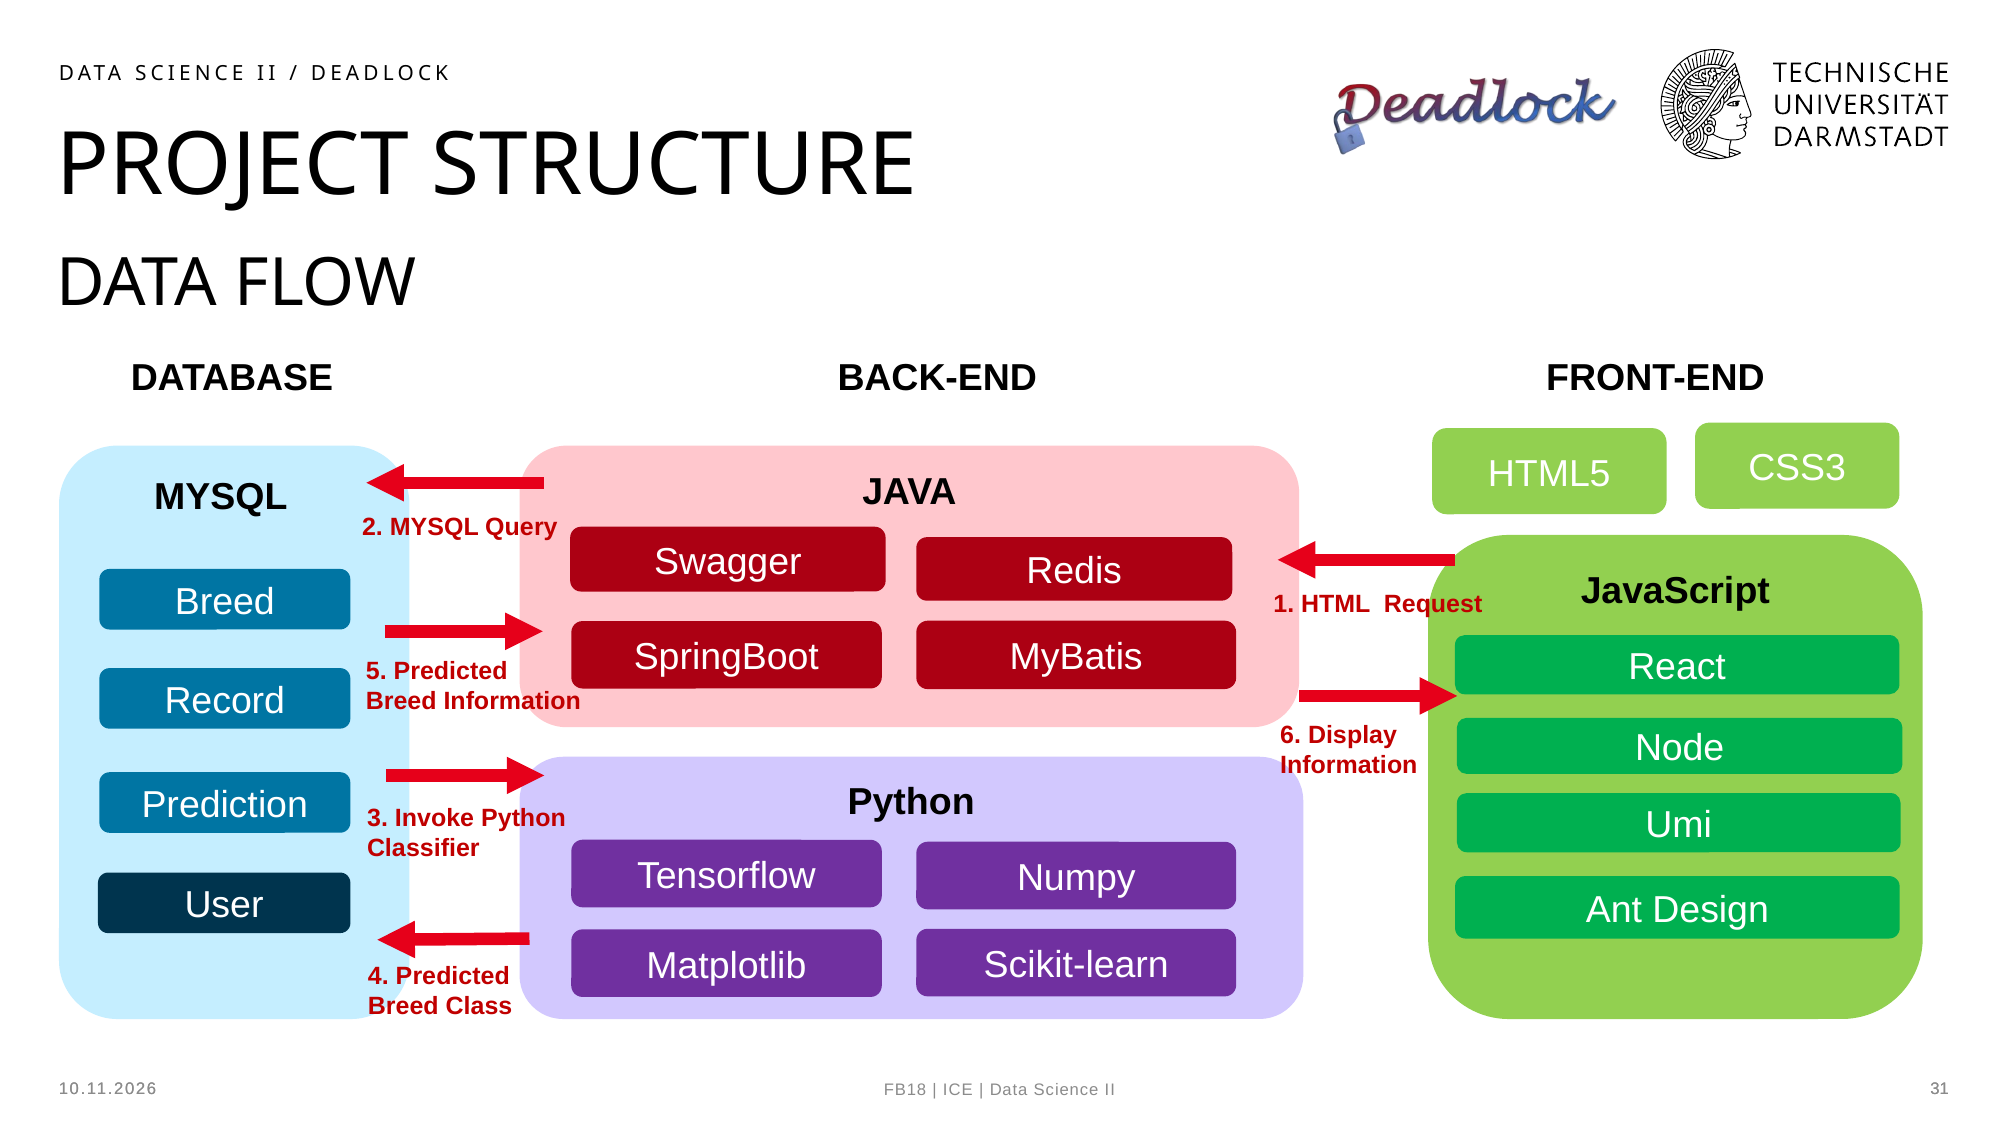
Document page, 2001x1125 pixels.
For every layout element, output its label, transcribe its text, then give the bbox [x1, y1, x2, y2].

text_box JavaScript [1427, 533, 1924, 1021]
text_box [1265, 695, 1672, 788]
text_box Breed [98, 567, 352, 631]
text_box Redis [915, 536, 1234, 602]
text_box BACK-END [822, 345, 1059, 405]
text_box Matplotlib [570, 928, 883, 999]
text_box SpringBoot [570, 620, 883, 690]
text_box HTML5 [1431, 427, 1668, 516]
title Project structure [56, 33, 1297, 140]
text_box JAVA [518, 444, 1301, 729]
text_box MyBatis [915, 619, 1238, 691]
text_box Scikit-learn [915, 927, 1238, 998]
text_box CSS3 [1694, 421, 1901, 510]
text_box Data flow [56, 140, 1297, 318]
text_box Swagger [569, 525, 887, 593]
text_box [352, 775, 759, 870]
text_box Tensorflow [570, 838, 883, 909]
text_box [350, 631, 757, 723]
text_box React [1453, 634, 1901, 696]
text_box User [96, 871, 352, 935]
text_box Record [98, 667, 351, 730]
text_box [353, 938, 759, 1029]
picture [1300, 25, 1651, 168]
text_box FRONT-END [1531, 345, 1886, 405]
text_box DATABASE [116, 345, 353, 405]
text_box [1258, 559, 1665, 626]
text_box Python [518, 755, 1305, 1021]
text_box Prediction [98, 771, 352, 834]
text_box Ant Design [1454, 875, 1901, 940]
text_box 31 [1708, 1075, 1949, 1106]
text_box Node [1672, 716, 1904, 775]
text_box Numpy [915, 840, 1238, 911]
text_box MYSQL [139, 464, 317, 524]
text_box Umi [1455, 792, 1902, 854]
text_box 06.02.2024 [58, 1075, 296, 1106]
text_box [347, 482, 753, 550]
text_box [57, 444, 411, 1021]
footer Data Science II / Deadlock [59, 59, 1300, 89]
